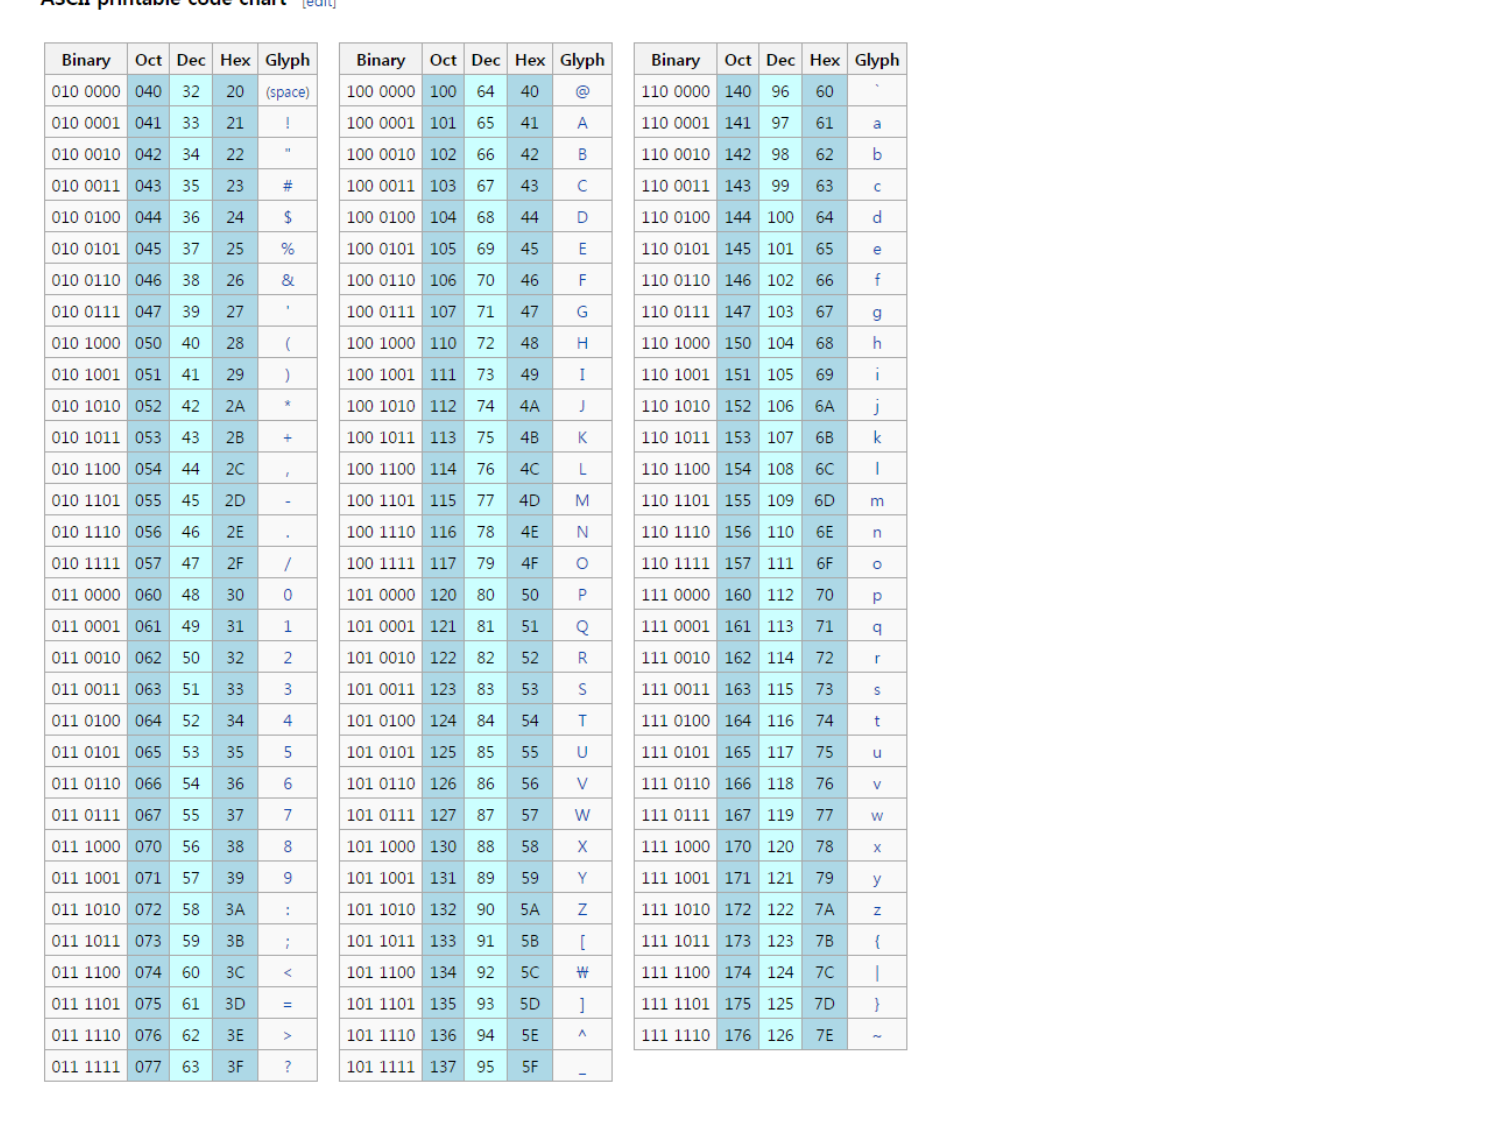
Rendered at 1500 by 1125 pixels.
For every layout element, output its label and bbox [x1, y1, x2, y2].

picture [29, 0, 926, 1091]
